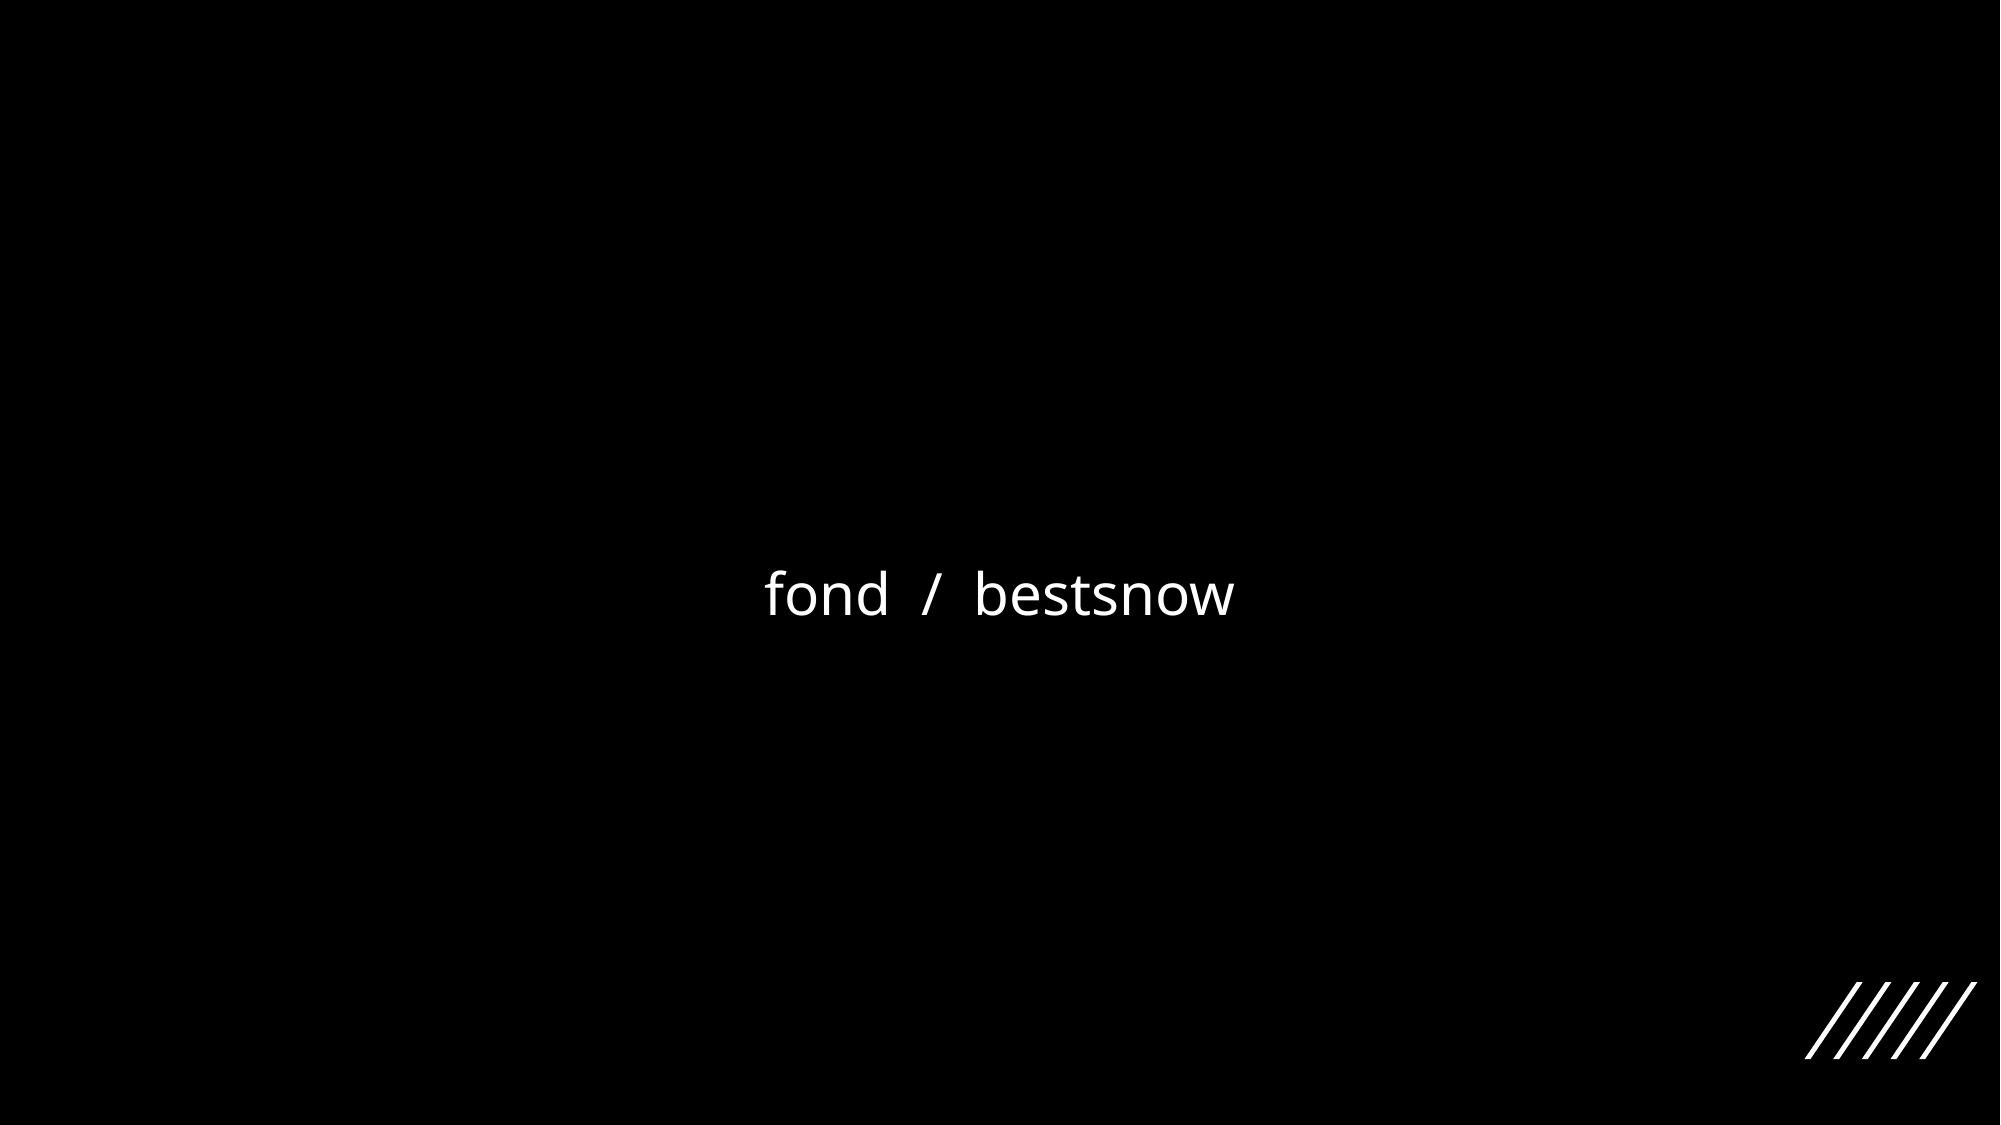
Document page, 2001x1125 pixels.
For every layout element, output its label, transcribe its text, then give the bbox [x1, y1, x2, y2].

list fond / bestsnow [137, 299, 1863, 1014]
